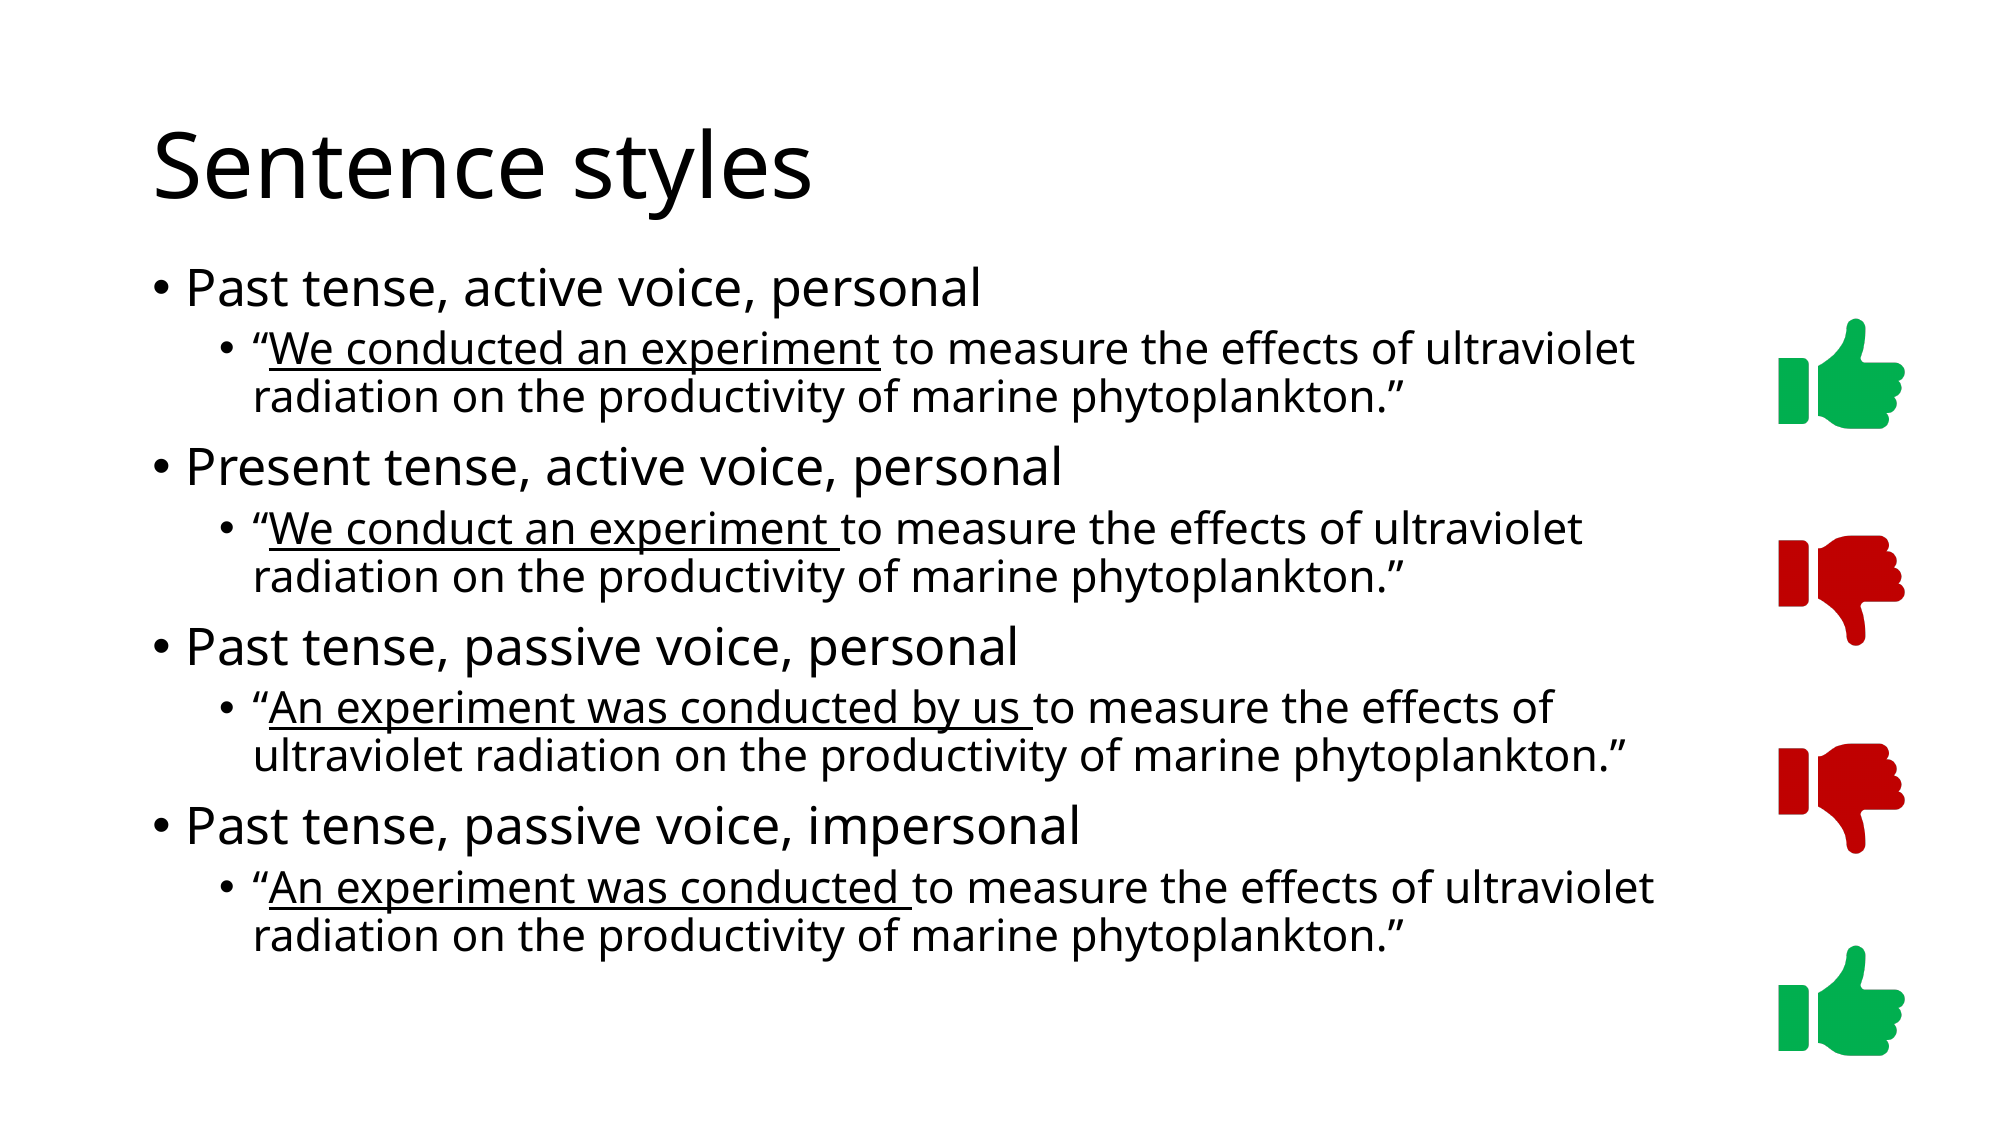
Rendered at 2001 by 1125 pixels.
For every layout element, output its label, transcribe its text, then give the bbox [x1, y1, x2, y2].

picture [1766, 924, 1918, 1076]
picture [1766, 722, 1918, 874]
list Past tense, active voice, personal “We conducted an experiment to measure the effects of ultraviolet radiation on the productivity of marine phytoplankton.” Present tense, active voice, personal “We conduct an experiment to measure the effects of ultraviolet radiation on the productivity of marine phytoplankton.” Past tense, passive voice, personal “An experiment was conducted by us to measure the effects of ultraviolet radiation on the productivity of marine phytoplankton.” Past tense, passive voice, impersonal “An experiment was conducted to measure the effects of ultraviolet radiation on the productivity of marine phytoplankton.” [137, 253, 1724, 1066]
title Sentence styles [137, 59, 1863, 278]
picture [1766, 297, 1918, 449]
picture [1766, 514, 1918, 666]
